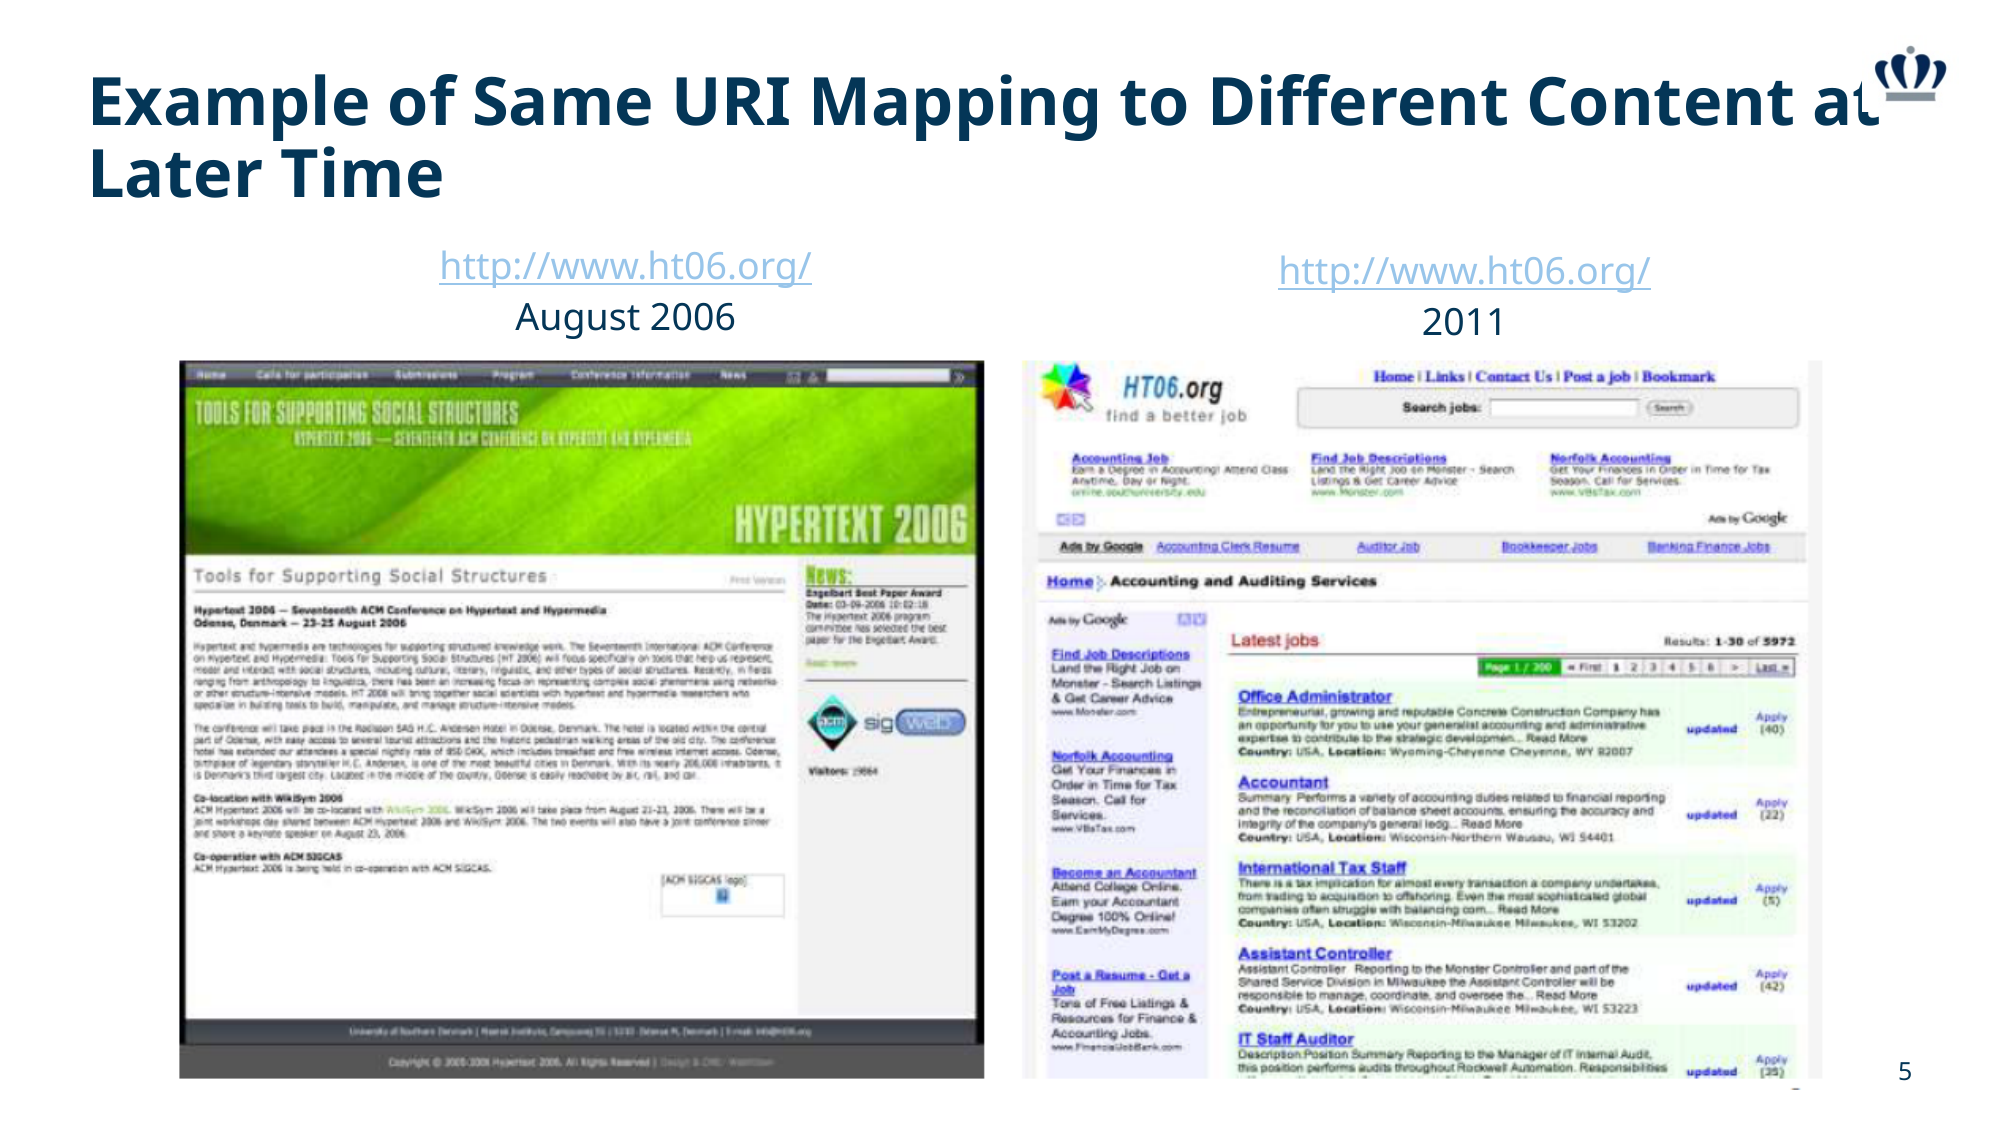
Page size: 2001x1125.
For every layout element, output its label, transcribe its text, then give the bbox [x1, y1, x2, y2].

text_box http://www.ht06.org/ 2011 [1263, 239, 1667, 345]
title Example of Same URI Mapping to Different Content at Later Time [72, 59, 1928, 220]
picture [1862, 35, 1959, 113]
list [167, 345, 1832, 1091]
text_box http://www.ht06.org/ August 2006 [424, 234, 827, 345]
slide_number 5 [1477, 1042, 1928, 1103]
